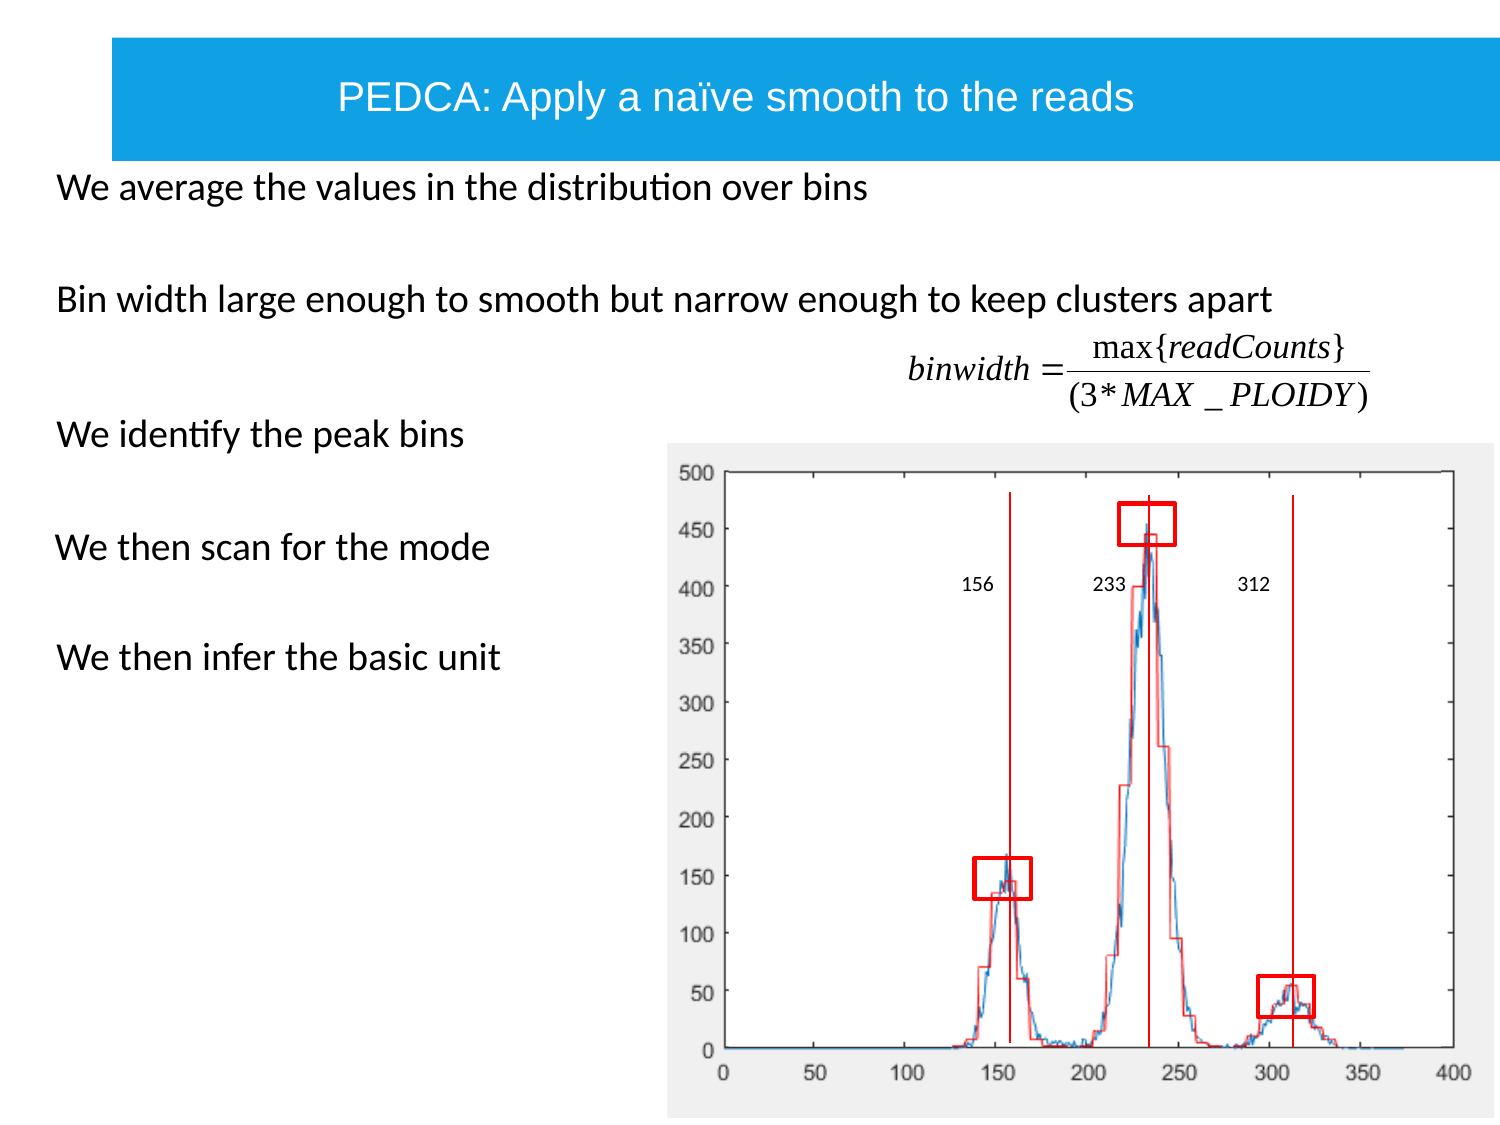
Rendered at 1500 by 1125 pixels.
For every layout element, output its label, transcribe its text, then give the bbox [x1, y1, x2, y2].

text_box We then infer the basic unit [41, 593, 661, 716]
text_box We identify the peak bins [41, 349, 1402, 575]
text_box [112, 37, 1500, 161]
text_box We then scan for the mode [39, 479, 573, 610]
text_box Bin width large enough to smooth but narrow enough to keep clusters apart [41, 208, 1402, 349]
text_box We average the values in the distribution over bins [41, 137, 1402, 208]
picture [666, 443, 1495, 1118]
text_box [946, 562, 1322, 612]
text_box PEDCA: Apply a naïve smooth to the reads [322, 62, 1500, 138]
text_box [903, 324, 1377, 421]
